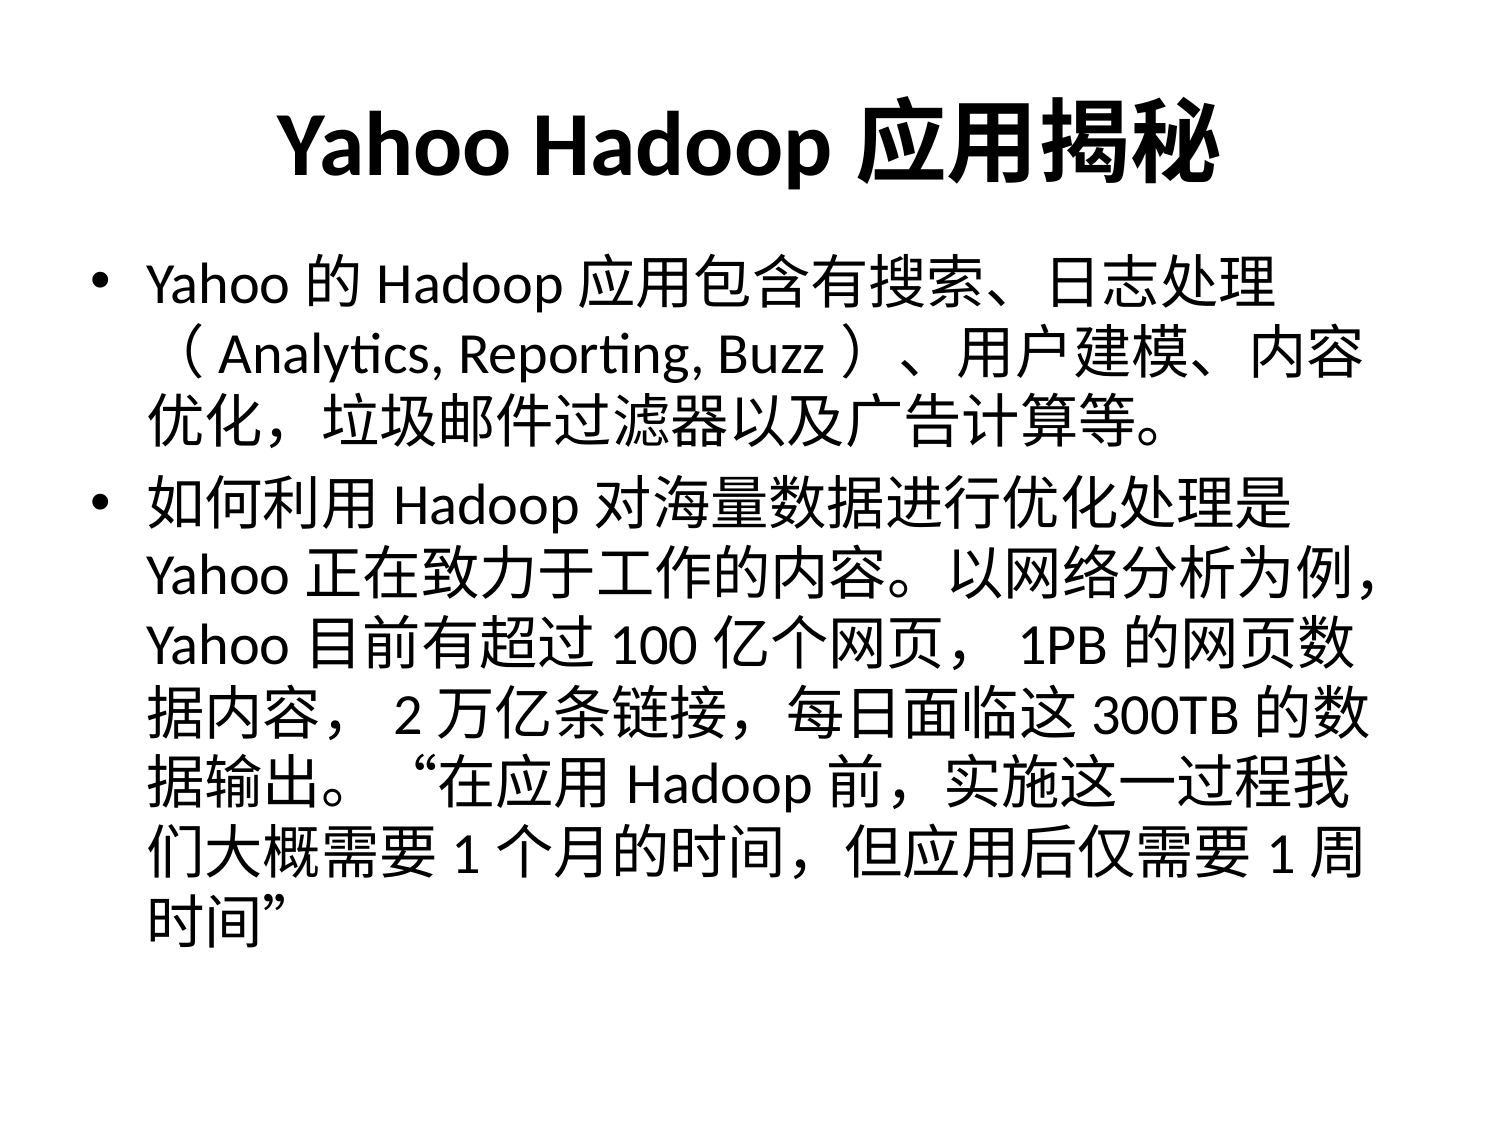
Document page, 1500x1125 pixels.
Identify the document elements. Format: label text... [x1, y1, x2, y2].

title Yahoo Hadoop应用揭秘 [75, 45, 1425, 233]
list Yahoo的Hadoop应用包含有搜索、日志处理（Analytics, Reporting, Buzz）、用户建模、内容优化，垃圾邮件过滤器以及广告计算等。 如何利用Hadoop对海量数据进行优化处理是Yahoo正在致力于工作的内容。以网络分析为例，Yahoo目前有超过100亿个网页，1PB的网页数据内容，2万亿条链接，每日面临这300TB的数据输出。“在应用Hadoop前，实施这一过程我们大概需要1个月的时间，但应用后仅需要1周时间” [75, 237, 1413, 1067]
